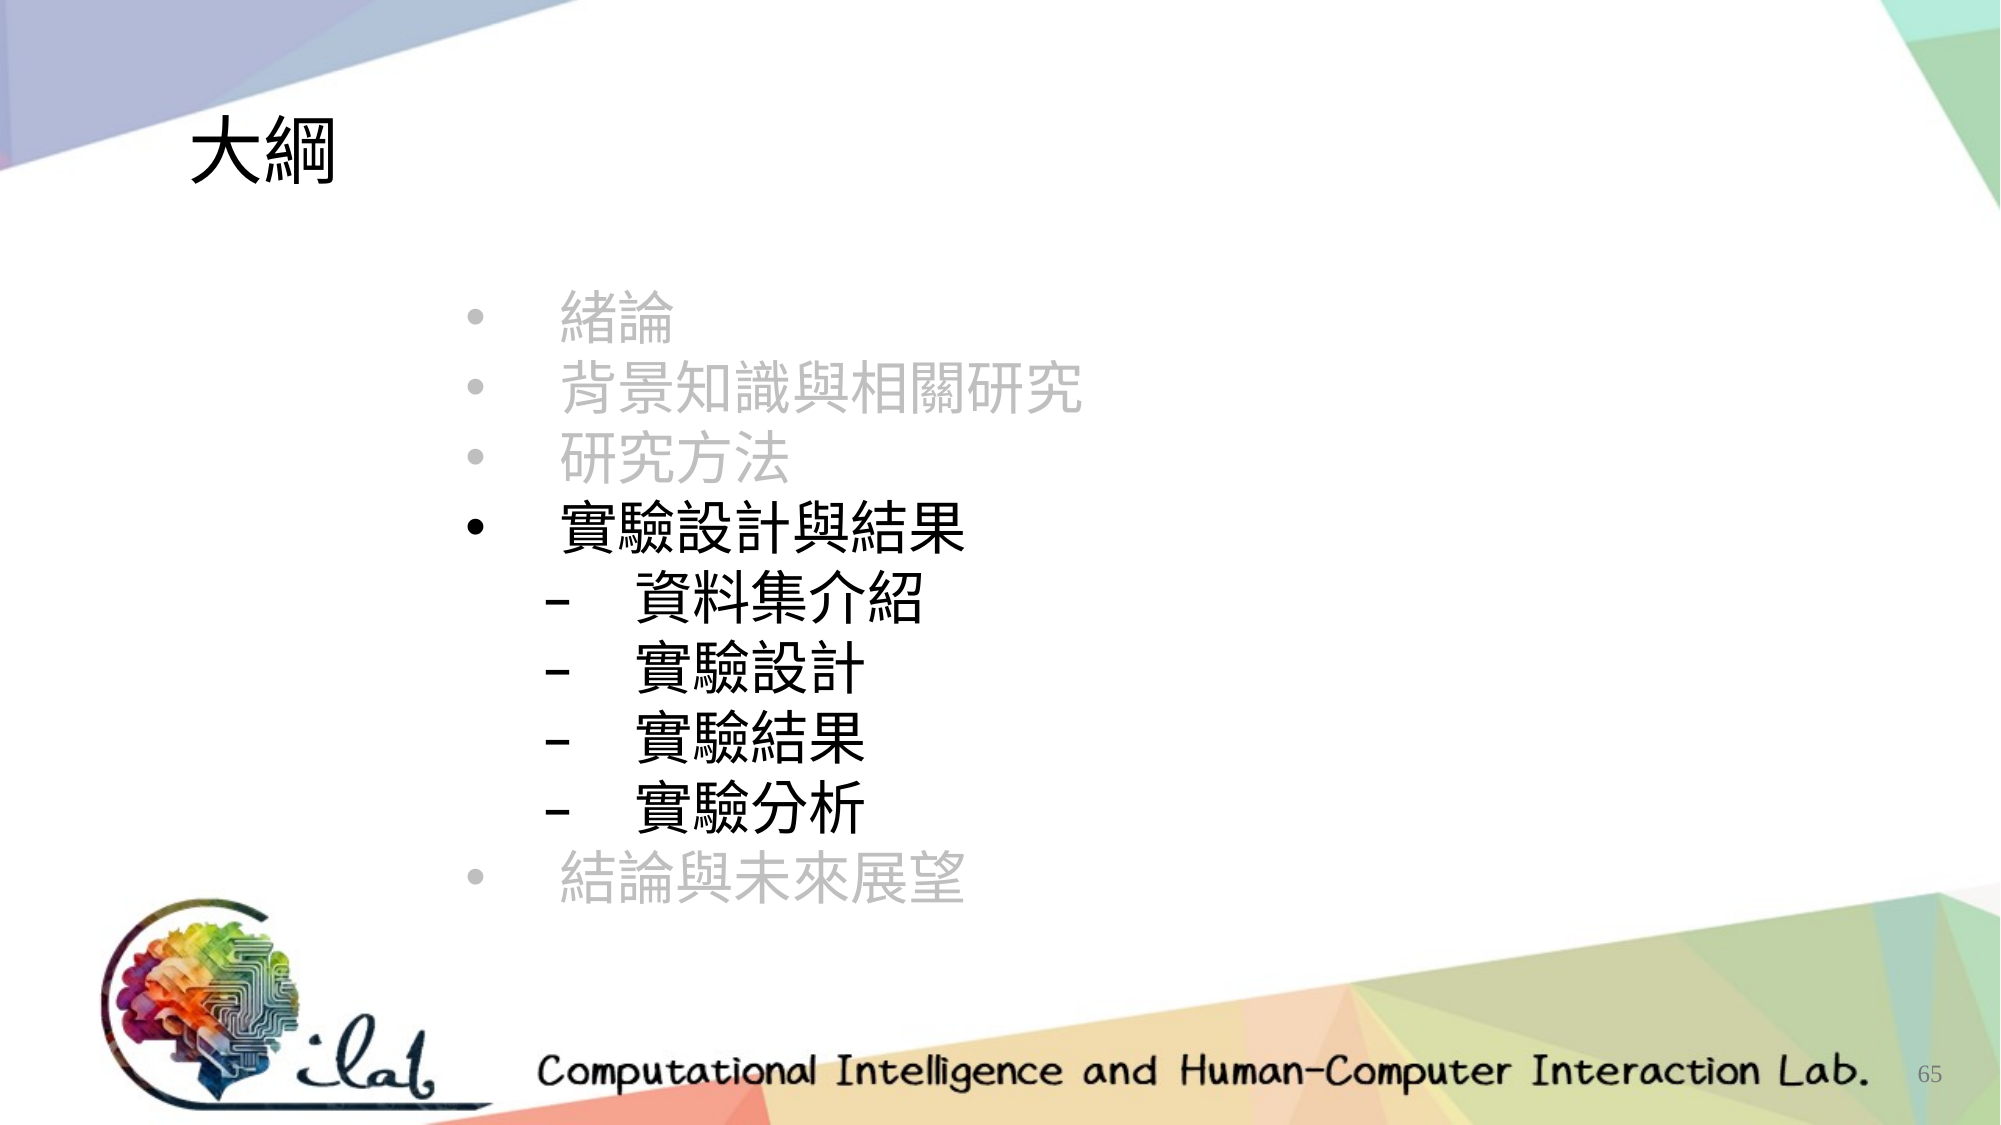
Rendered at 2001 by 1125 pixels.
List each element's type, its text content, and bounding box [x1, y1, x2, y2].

text_box 緒論 背景知識與相關研究 研究方法 實驗設計與結果 資料集介紹 實驗設計 實驗結果 實驗分析 結論與未來展望 [450, 273, 1550, 919]
picture [0, 0, 2001, 1125]
text_box 大綱 [114, 96, 412, 201]
slide_number 65 [1507, 1042, 1958, 1103]
